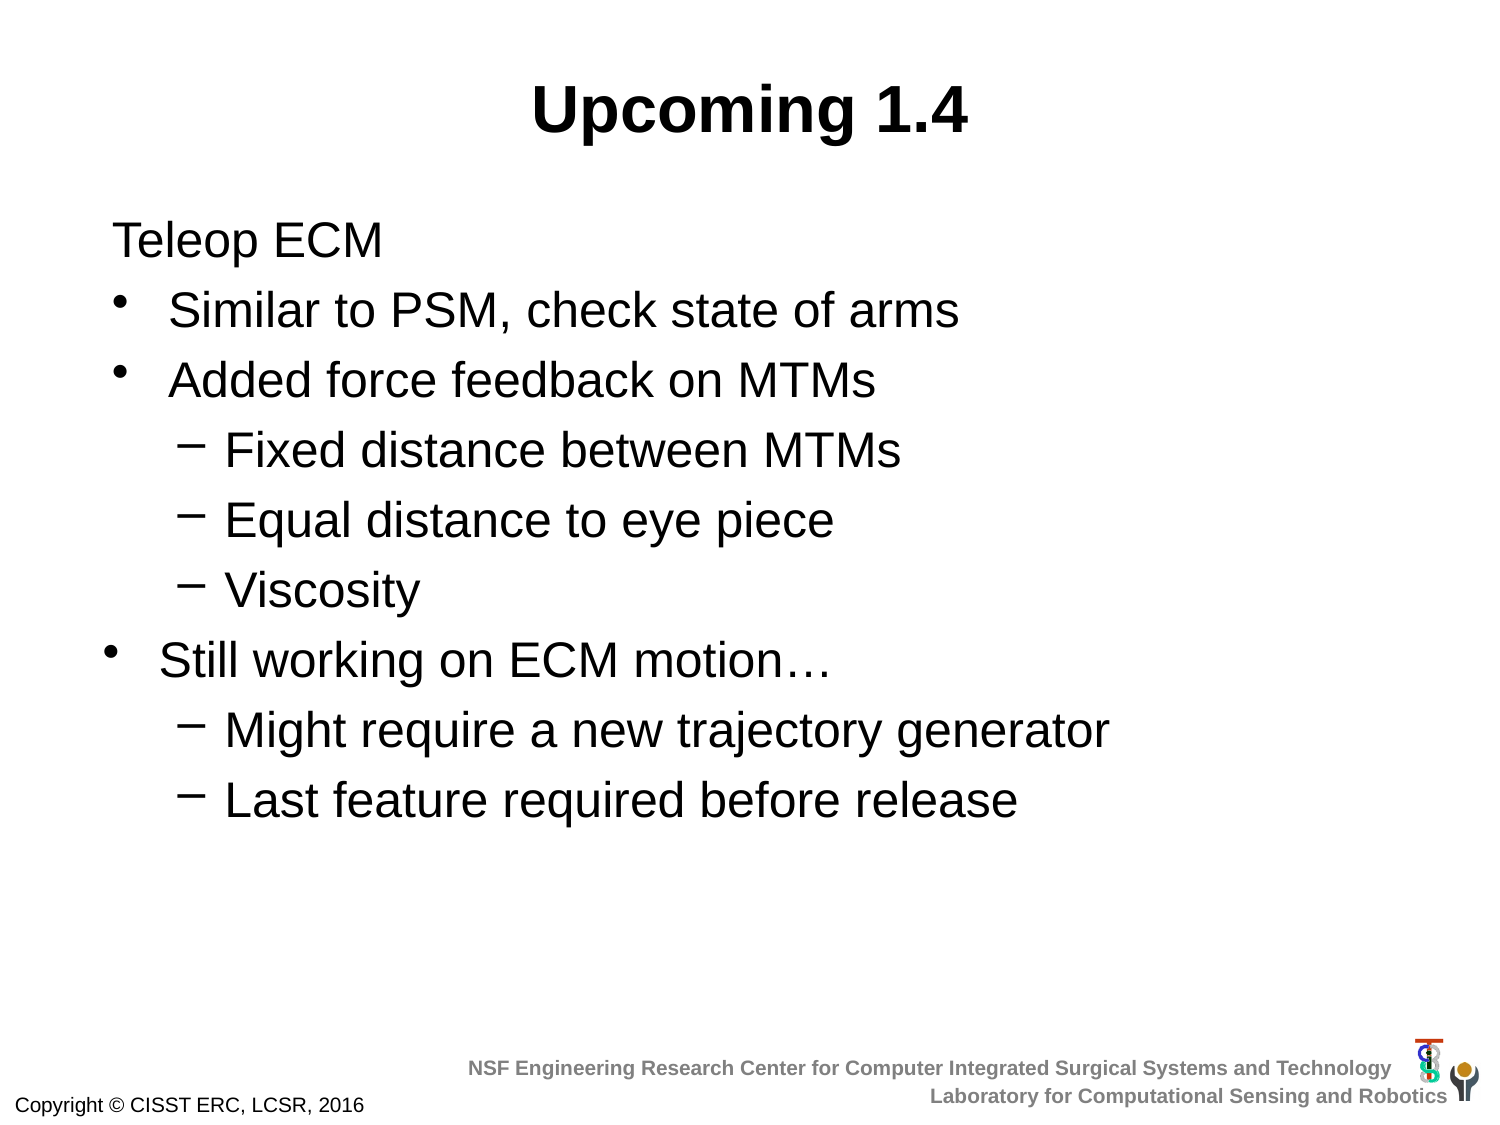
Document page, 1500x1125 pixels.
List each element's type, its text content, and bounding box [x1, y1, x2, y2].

title Upcoming 1.4 [112, 37, 1388, 175]
list Teleop ECM Similar to PSM, check state of arms Added force feedback on MTMs Fixed distance between MTMs Equal distance to eye piece Viscosity Still working on ECM motion… Might require a new trajectory generator Last feature required before release [87, 200, 1363, 1000]
picture [1449, 1062, 1481, 1101]
picture [1412, 1037, 1445, 1083]
